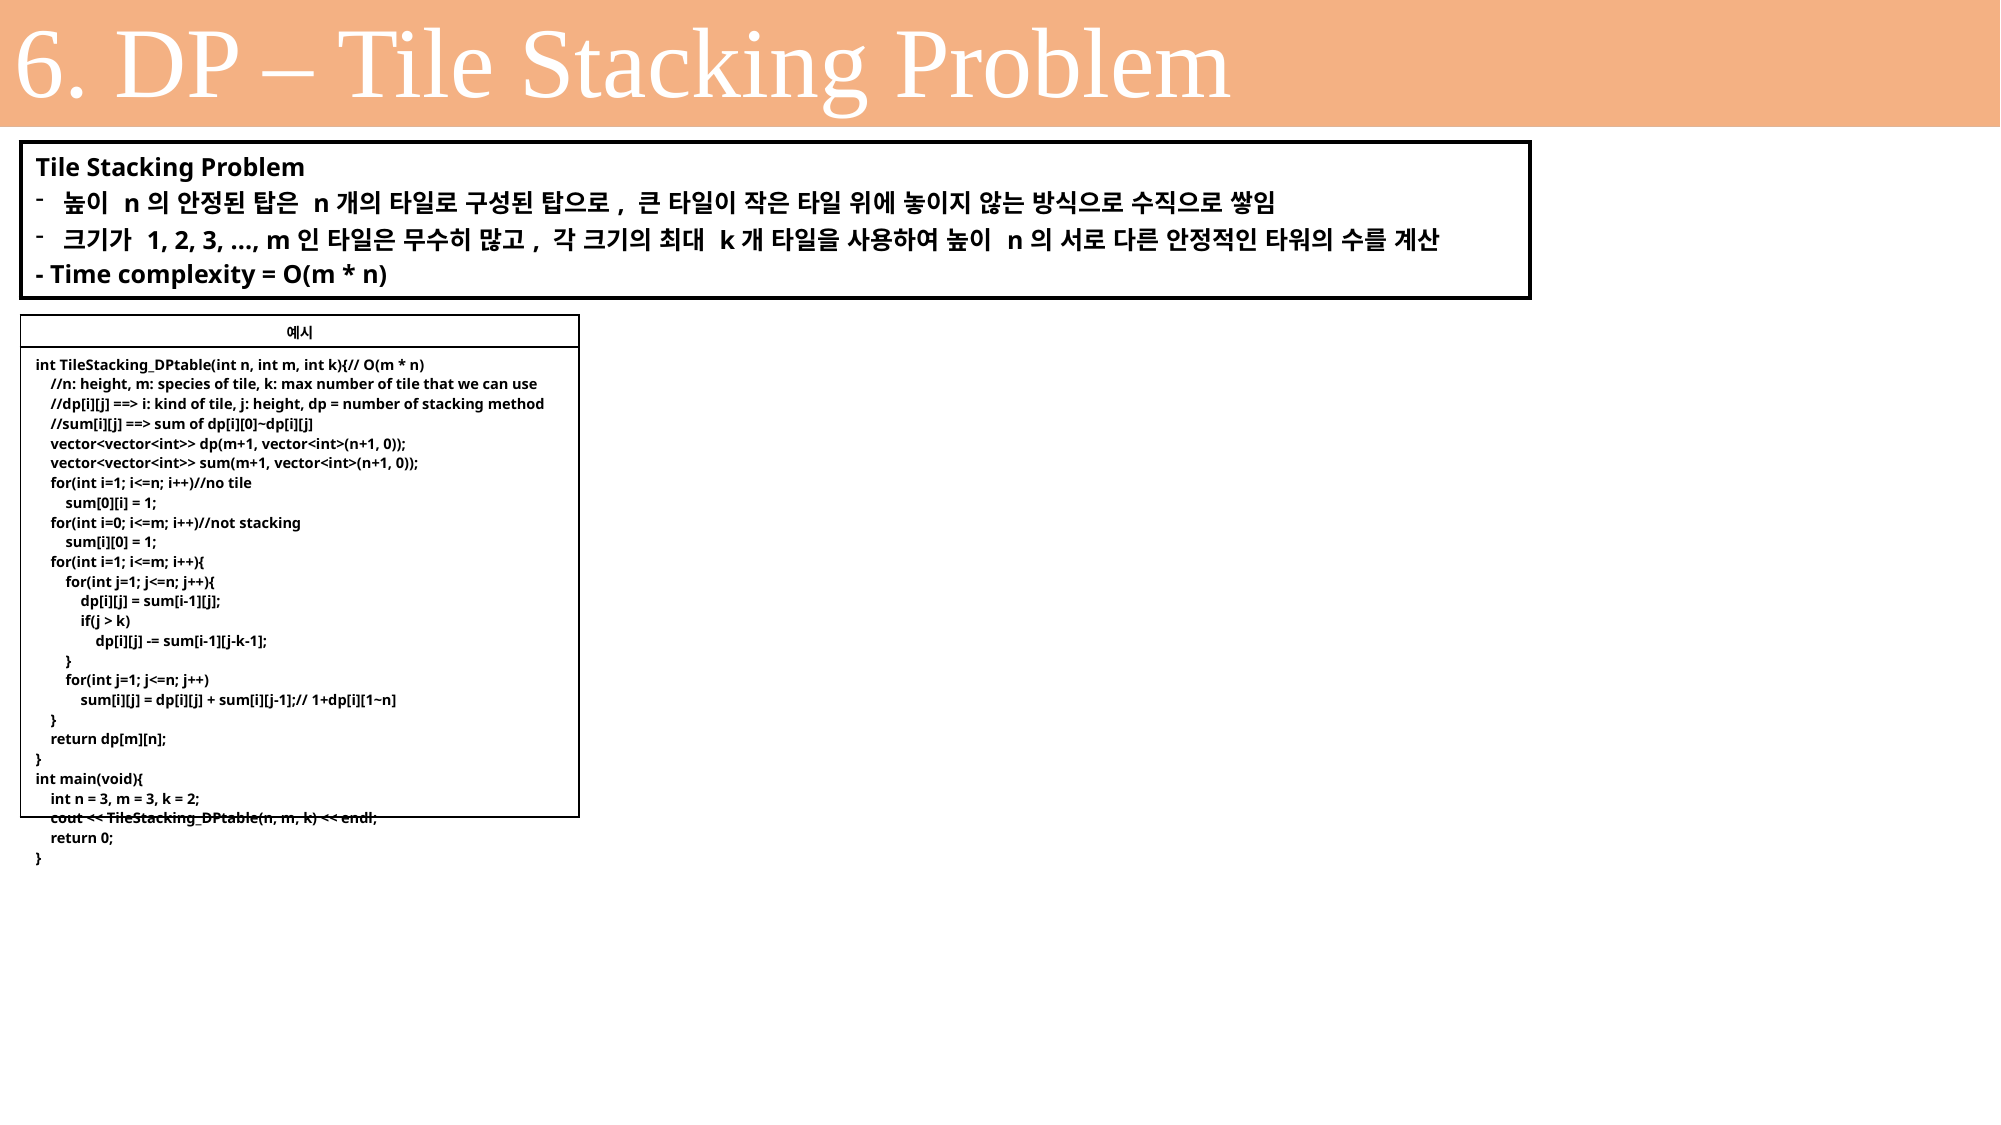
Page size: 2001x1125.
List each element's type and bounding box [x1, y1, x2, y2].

table_header [21, 316, 578, 346]
text_box [0, 0, 2000, 128]
table_header [23, 144, 1528, 296]
table_cell [21, 348, 578, 816]
